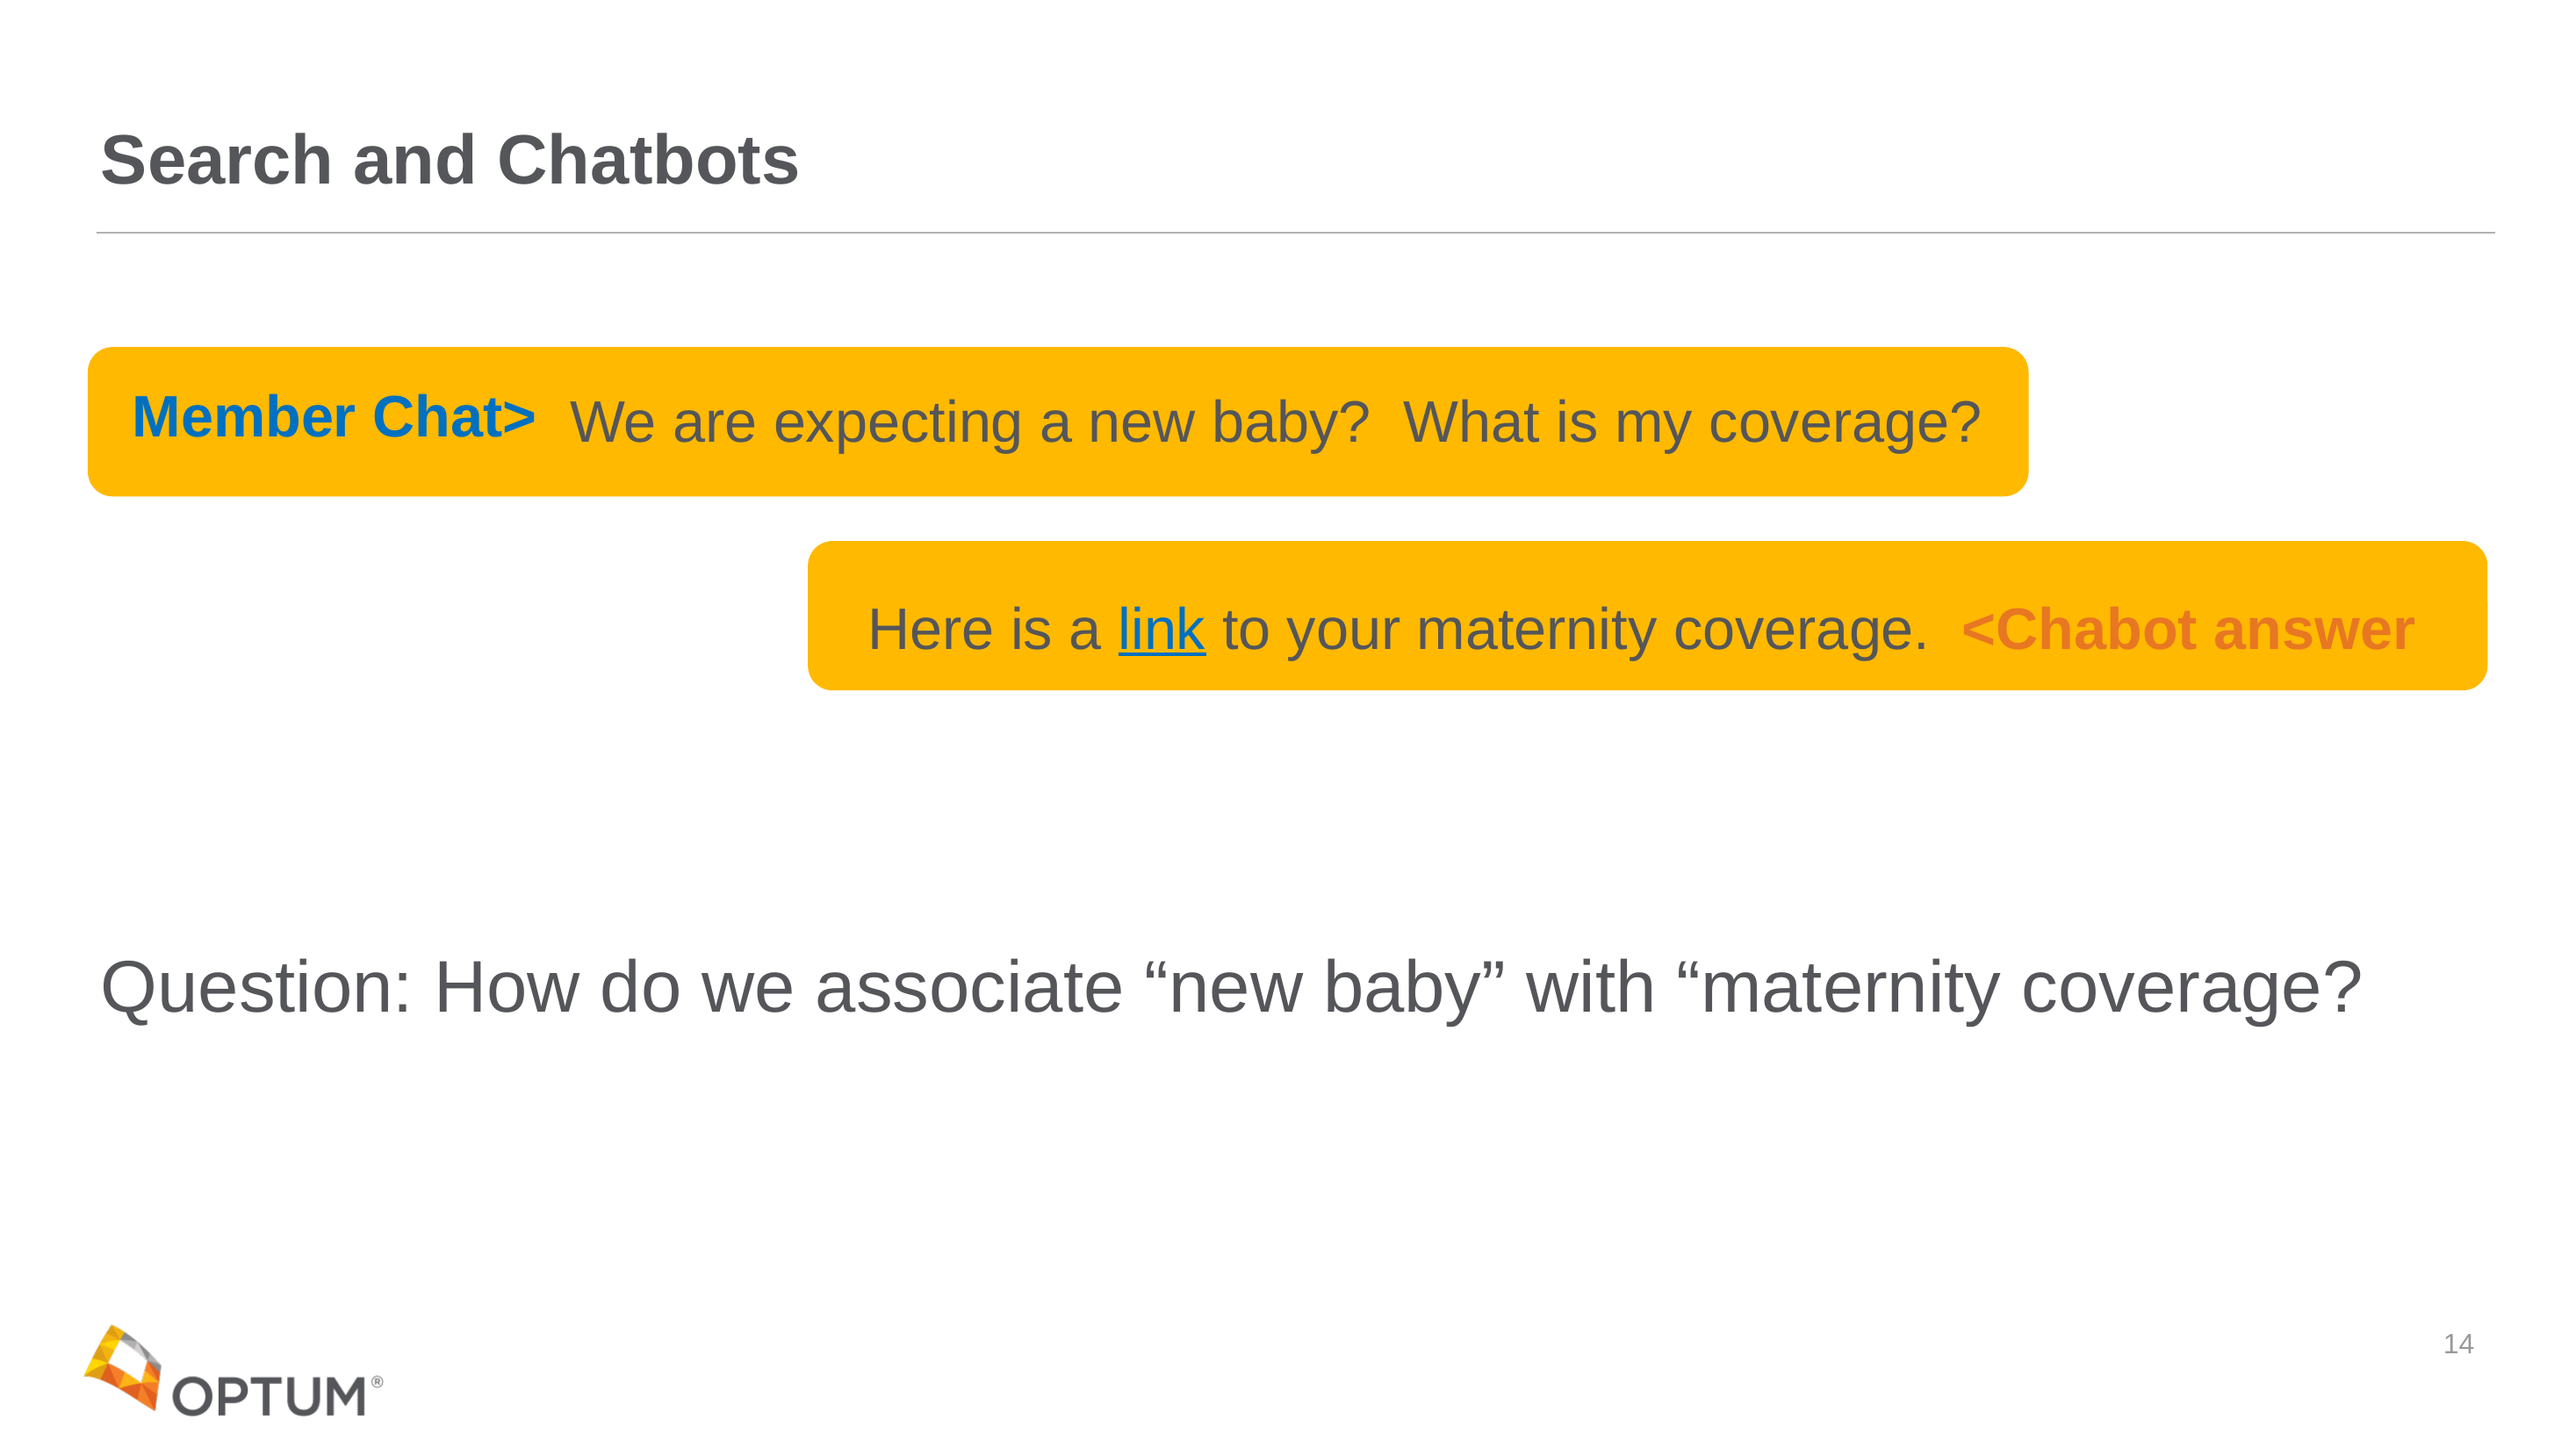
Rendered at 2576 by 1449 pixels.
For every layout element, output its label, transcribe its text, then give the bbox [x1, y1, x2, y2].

text_box [807, 539, 2489, 692]
picture [83, 1323, 385, 1417]
text_box [86, 346, 2030, 498]
slide_number 14 [2333, 1287, 2488, 1398]
title Search and Chatbots [87, 110, 2488, 227]
list Question: How do we associate “new baby” with “maternity coverage? [87, 933, 2488, 1168]
text_box Member Chat> [87, 371, 550, 456]
text_box Here is a link to your maternity coverage. [854, 584, 1945, 667]
text_box We are expecting a new baby? What is my coverage? [557, 377, 1997, 461]
text_box <Chabot answer [1948, 584, 2463, 667]
